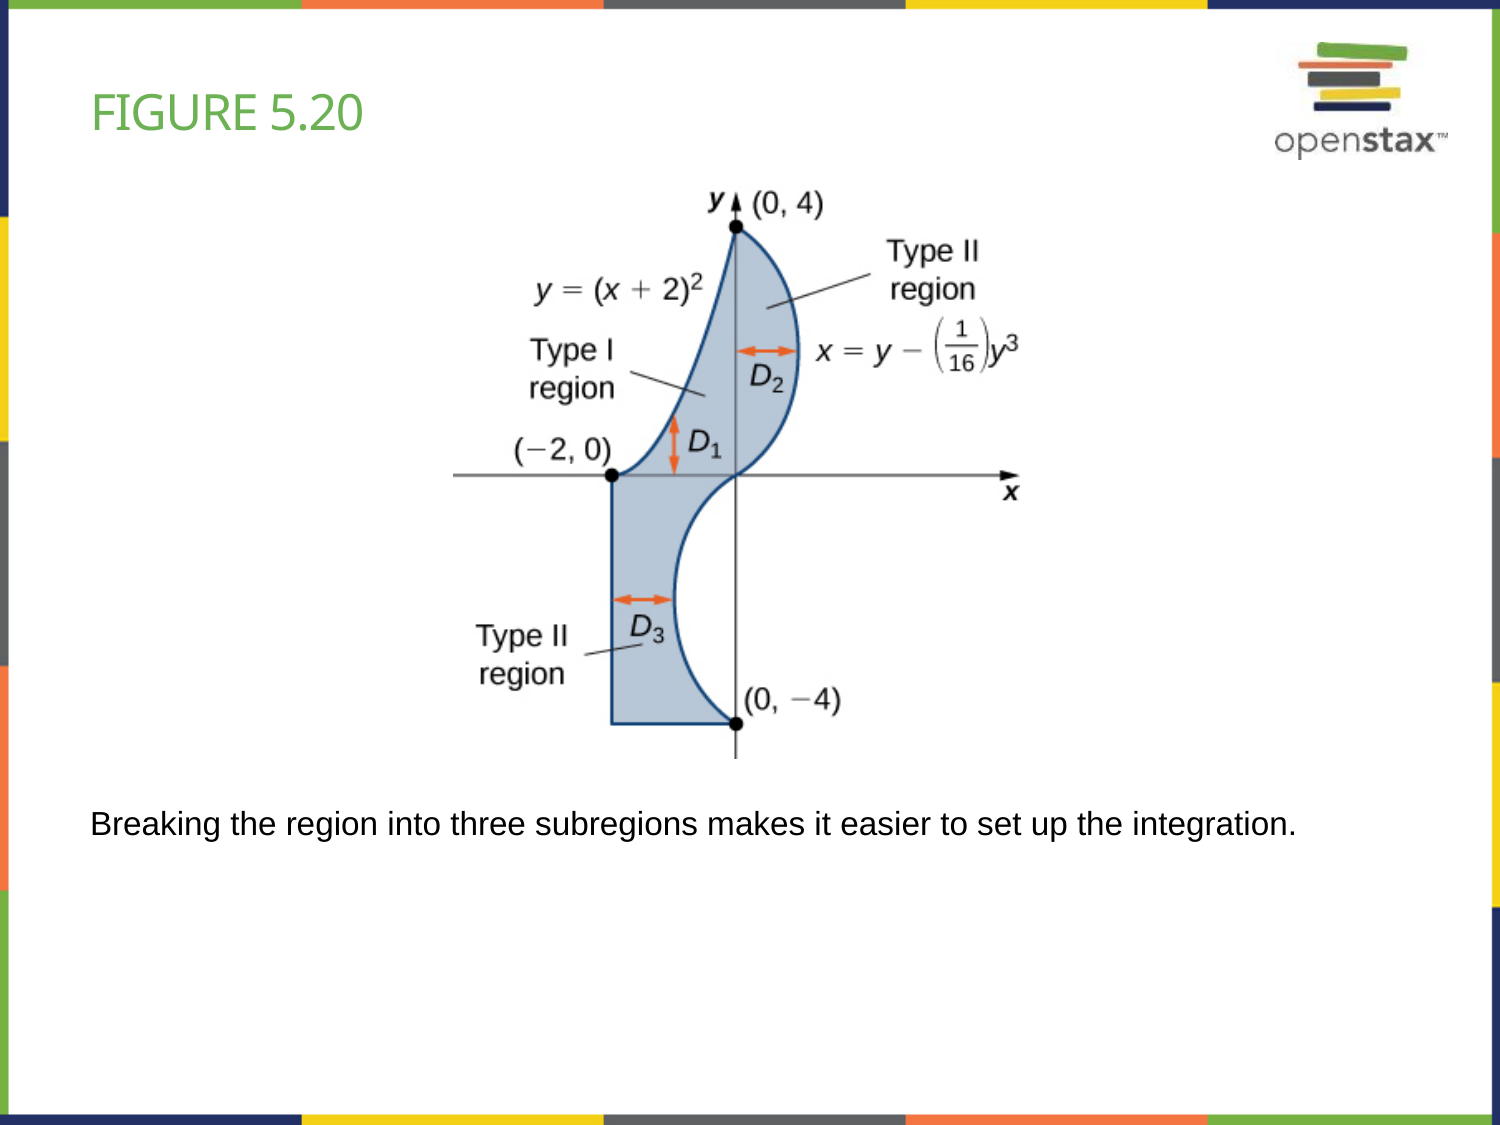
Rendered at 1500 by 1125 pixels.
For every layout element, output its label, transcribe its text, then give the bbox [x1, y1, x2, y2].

list Breaking the region into three subregions makes it easier to set up the integration. [75, 794, 1398, 986]
title Figure 5.20 [75, 39, 1275, 148]
picture [0, 0, 1500, 1125]
